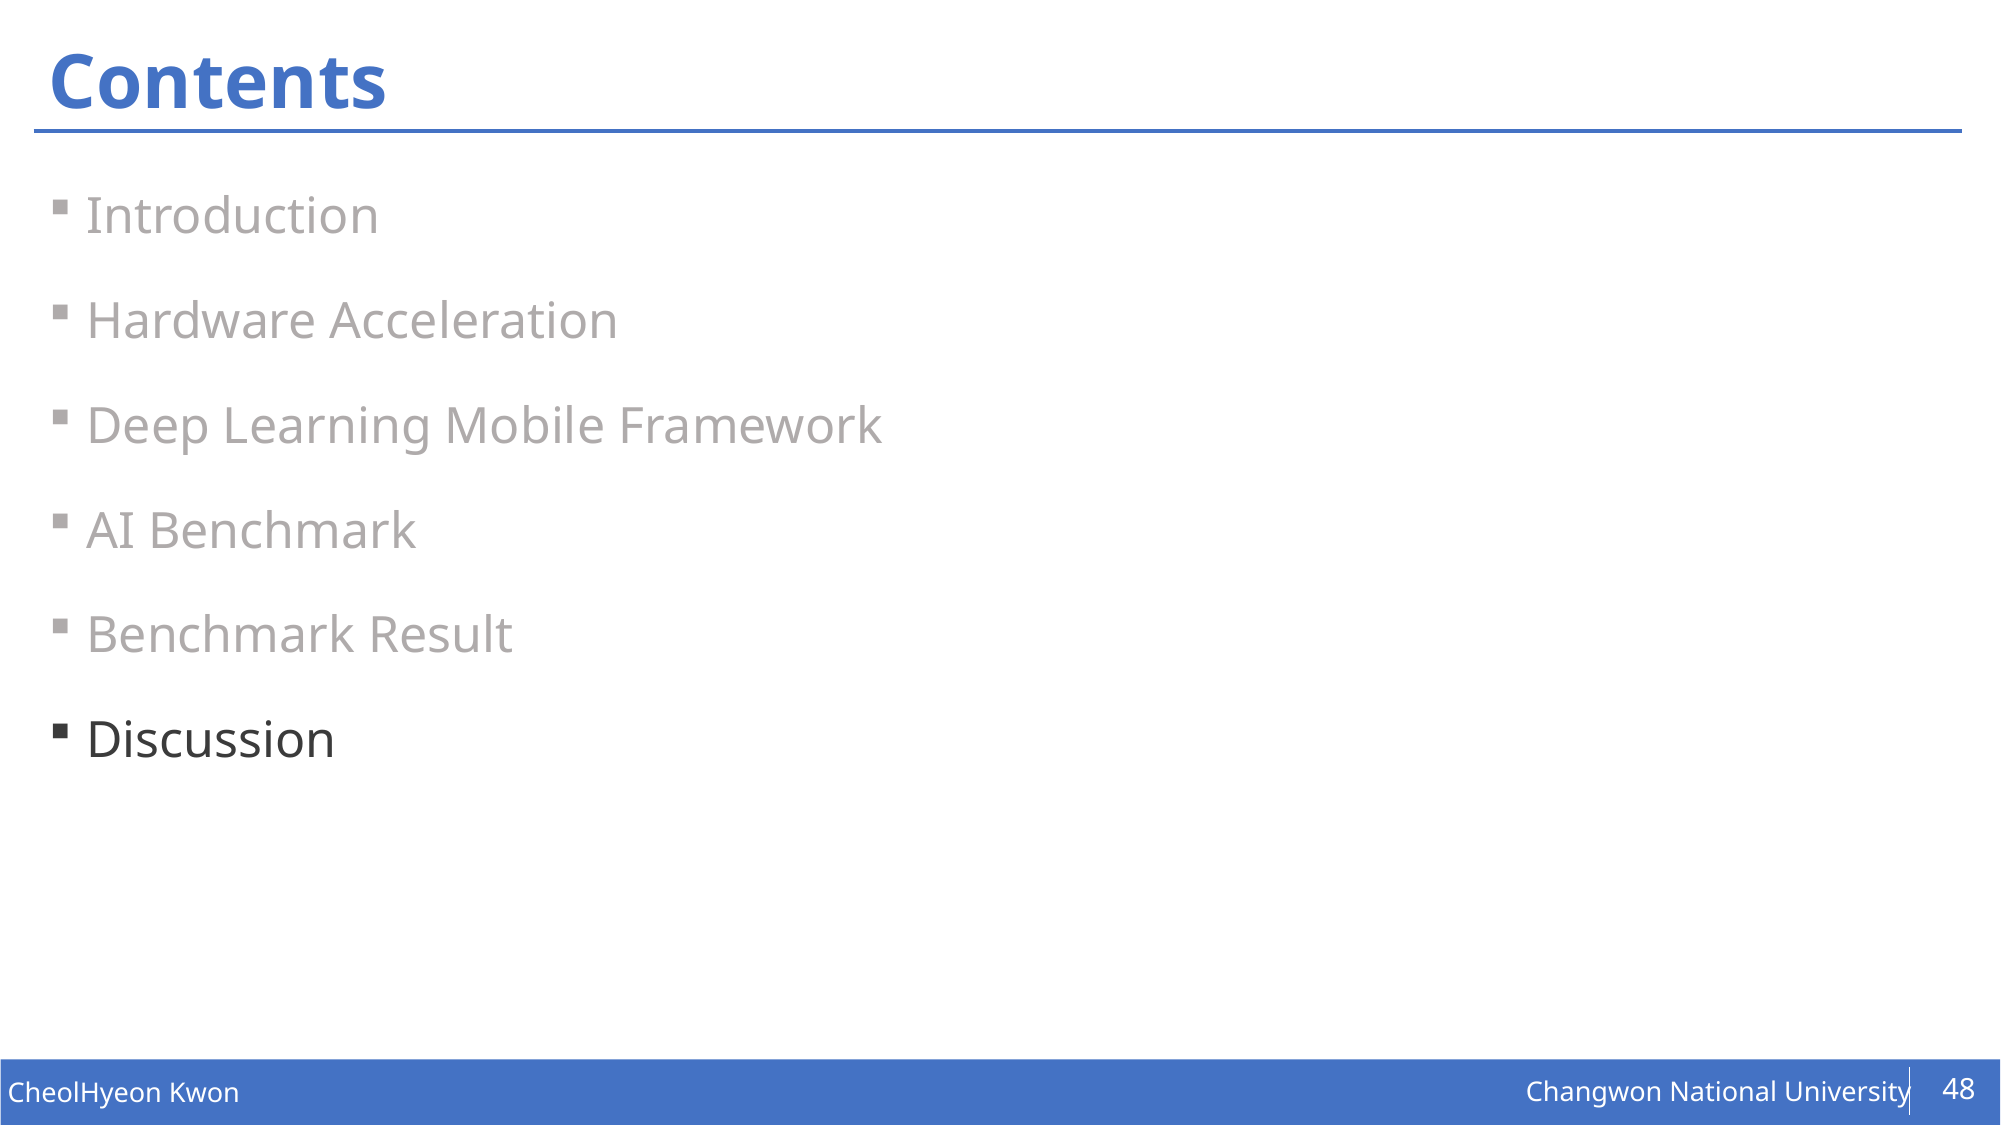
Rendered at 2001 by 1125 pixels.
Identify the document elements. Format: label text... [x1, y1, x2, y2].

title Contents [33, 27, 1963, 143]
list Introduction Hardware Acceleration Deep Learning Mobile Framework AI Benchmark Benchmark Result Discussion [33, 152, 1963, 997]
slide_number 48 [1922, 1060, 1996, 1121]
